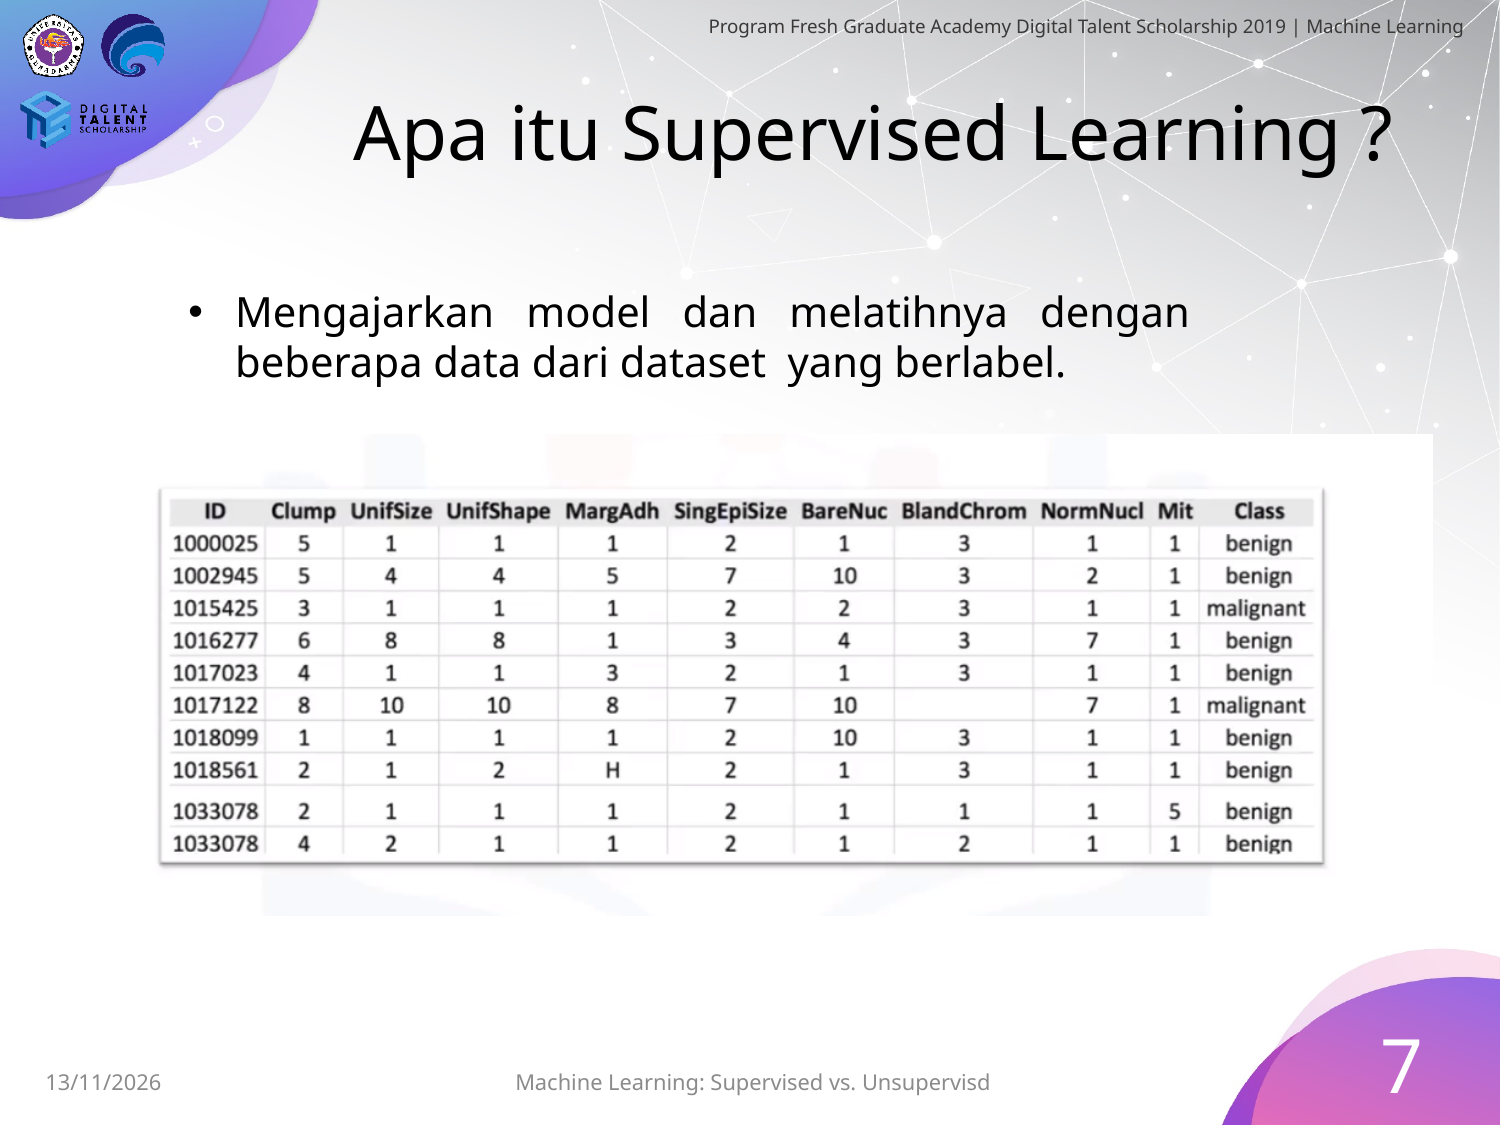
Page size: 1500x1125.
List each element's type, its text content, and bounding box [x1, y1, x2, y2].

footer Machine Learning: Supervised vs. Unsupervisd [386, 1053, 1121, 1114]
title Apa itu Supervised Learning ? [271, 66, 1477, 207]
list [47, 434, 1434, 916]
slide_number 7 [1327, 1025, 1477, 1115]
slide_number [30, 1053, 272, 1114]
picture [0, 0, 1500, 1125]
text_box Mengajarkan model dan melatihnya dengan beberapa data dari dataset yang berlabel. [173, 278, 1206, 394]
